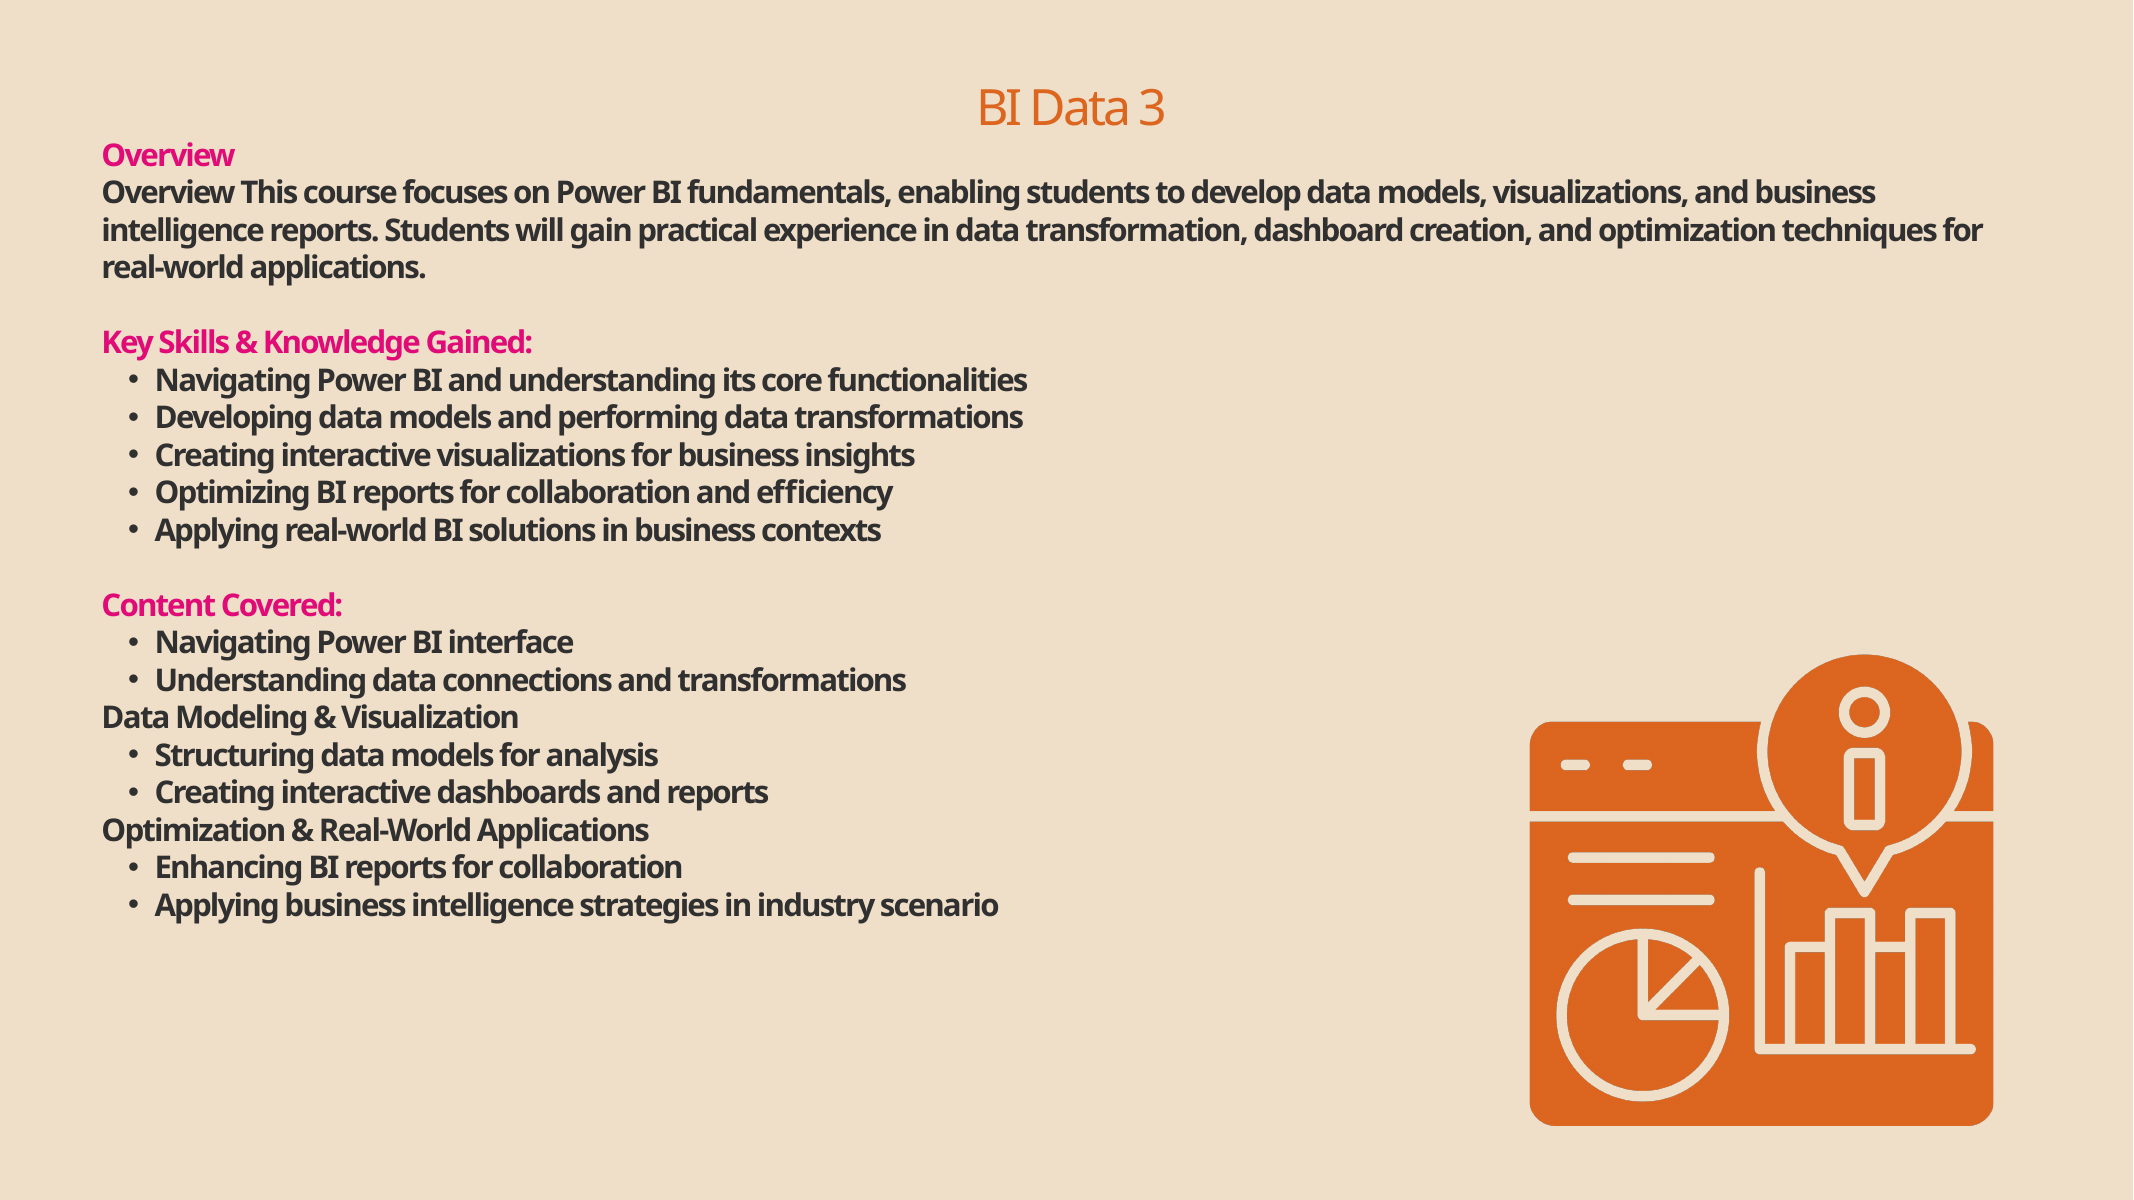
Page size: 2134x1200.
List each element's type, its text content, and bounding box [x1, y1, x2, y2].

text_box BI Data 3 Overview Overview This course focuses on Power BI fundamentals, enabling students to develop data models, visualizations, and business intelligence reports. Students will gain practical experience in data transformation, dashboard creation, and optimization techniques for real-world applications. Key Skills & Knowledge Gained: Navigating Power BI and understanding its core functionalities Developing data models and performing data transformations Creating interactive visualizations for business insights Optimizing BI reports for collaboration and efficiency Applying real-world BI solutions in business contexts Content Covered: Navigating Power BI interface Understanding data connections and transformations Data Modeling & Visualization Structuring data models for analysis Creating interactive dashboards and reports Optimization & Real-World Applications Enhancing BI reports for collaboration Applying business intelligence strategies in industry scenario [101, 75, 2042, 1163]
text_box [1529, 645, 1994, 1126]
